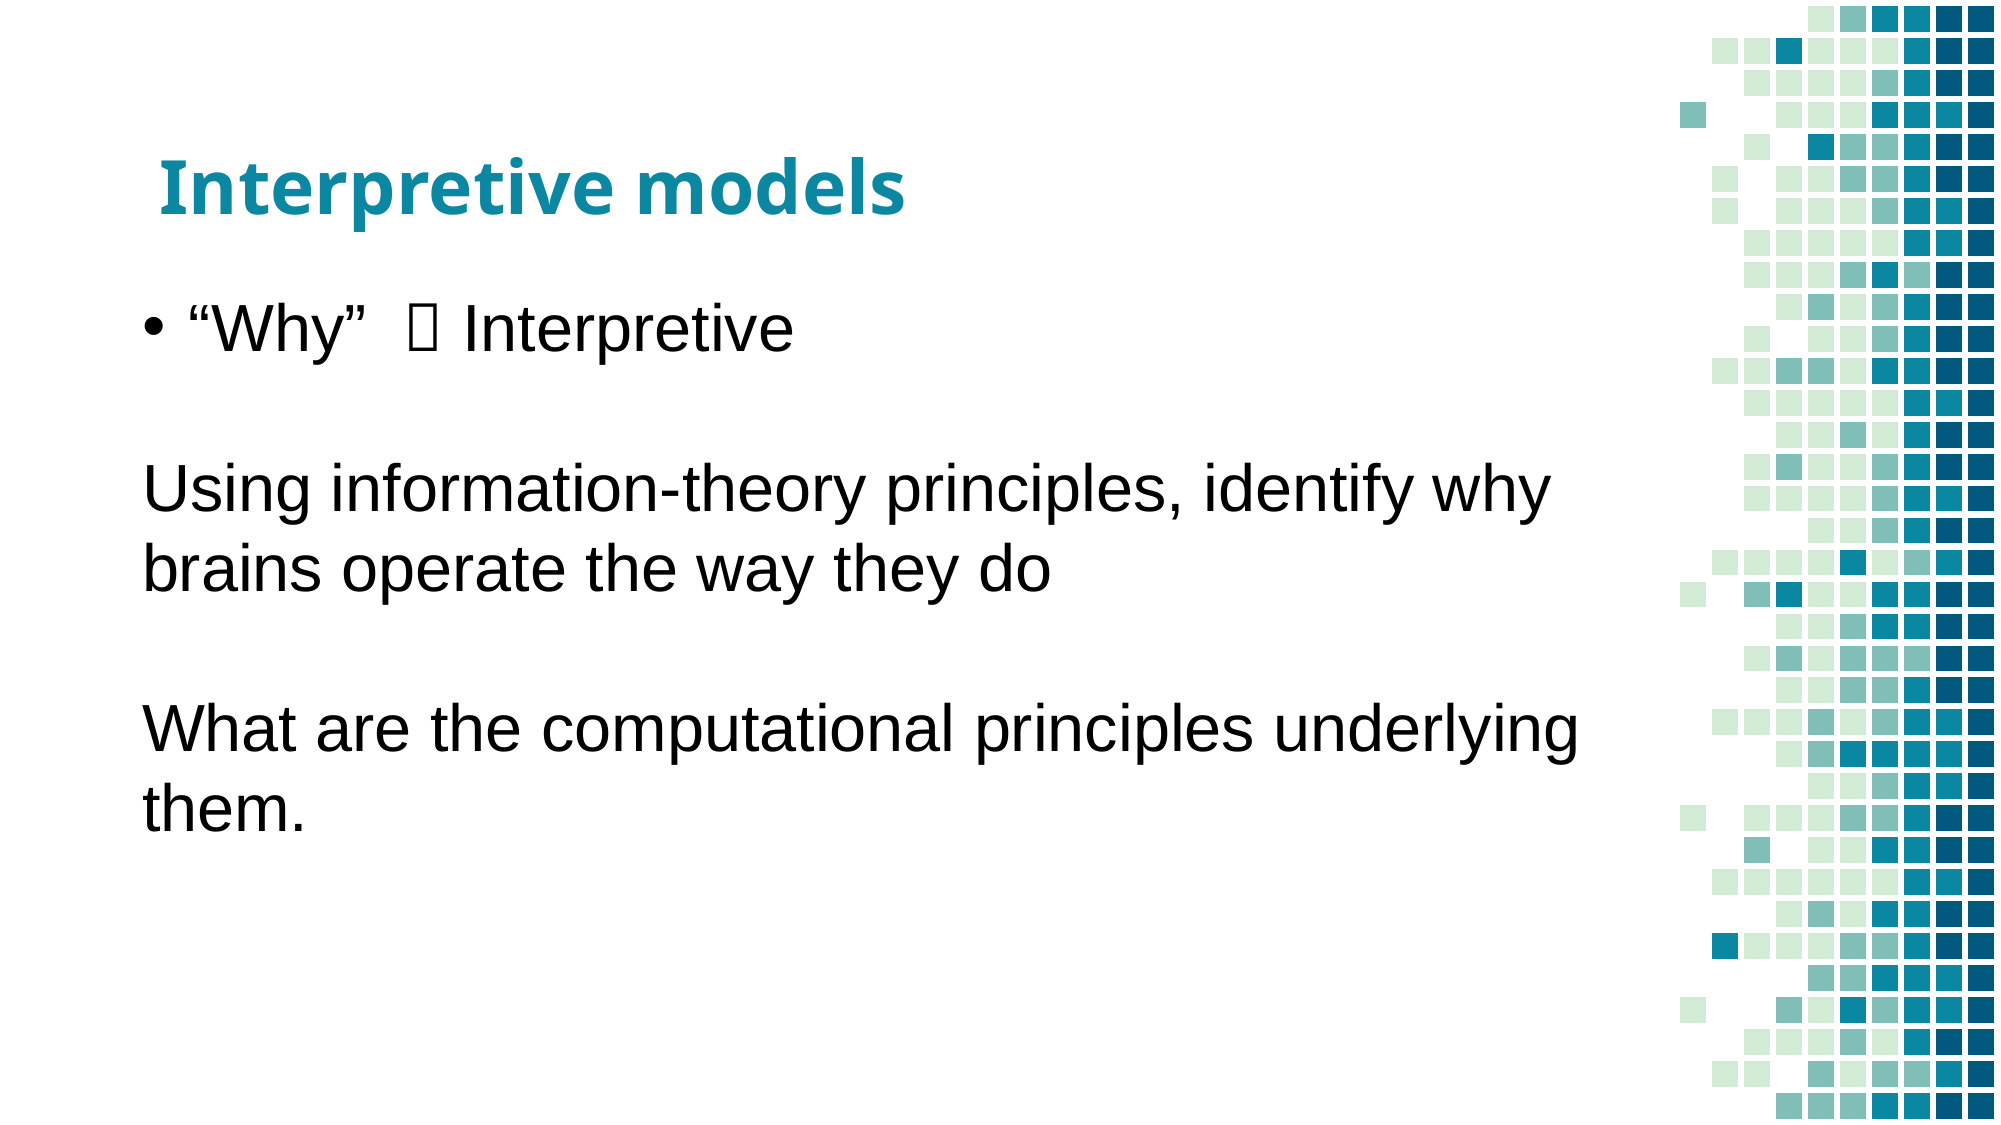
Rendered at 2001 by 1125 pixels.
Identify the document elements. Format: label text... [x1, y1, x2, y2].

text_box “Why”  Interpretive Using information-theory principles, identify why brains operate the way they do What are the computational principles underlying them. [127, 277, 1684, 853]
title Interpretive models [144, 90, 1624, 277]
